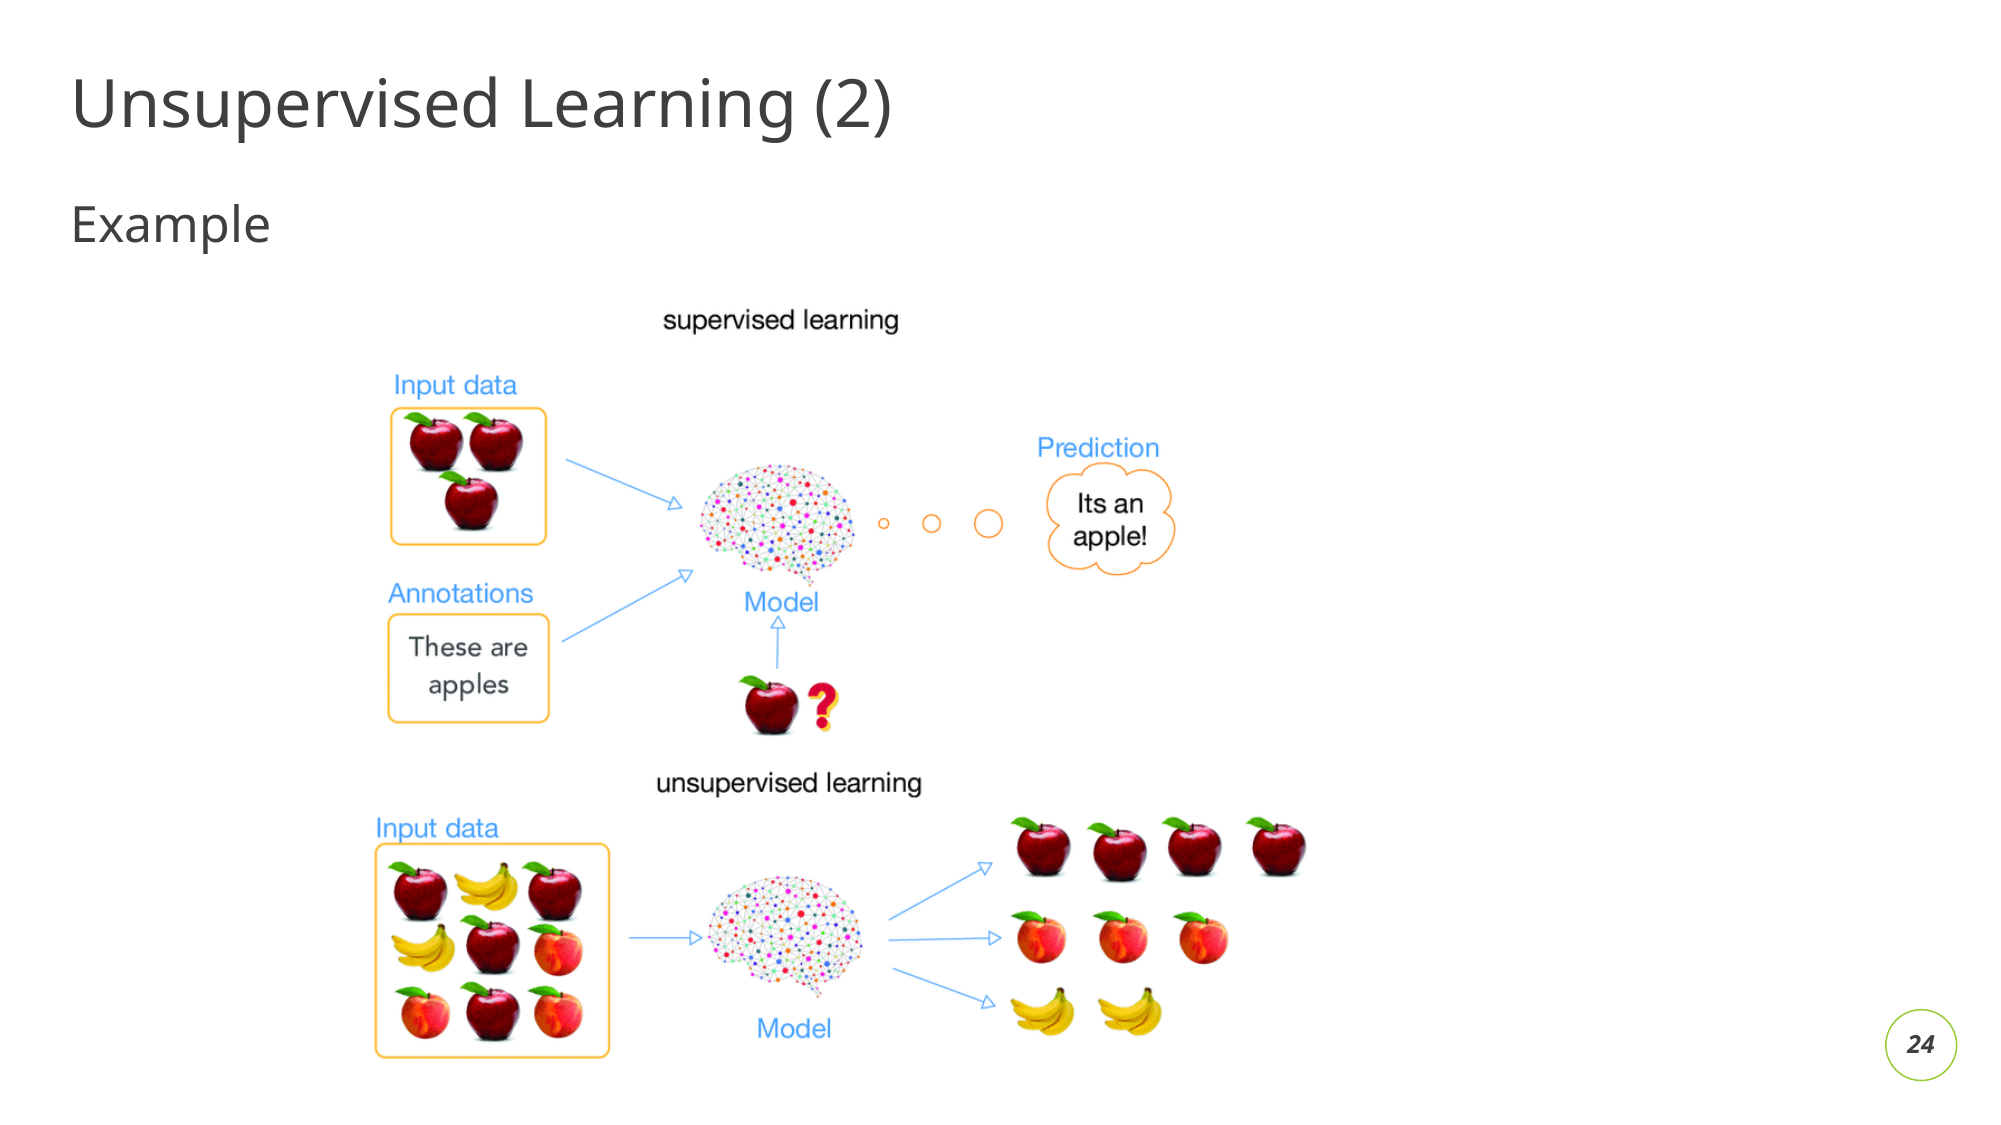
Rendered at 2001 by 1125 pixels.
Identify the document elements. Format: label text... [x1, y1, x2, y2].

picture [369, 297, 1319, 1060]
slide_number ‹#› [1885, 1008, 1958, 1082]
text_box Example [70, 192, 639, 275]
title Unsupervised Learning (2) [70, 70, 1932, 142]
